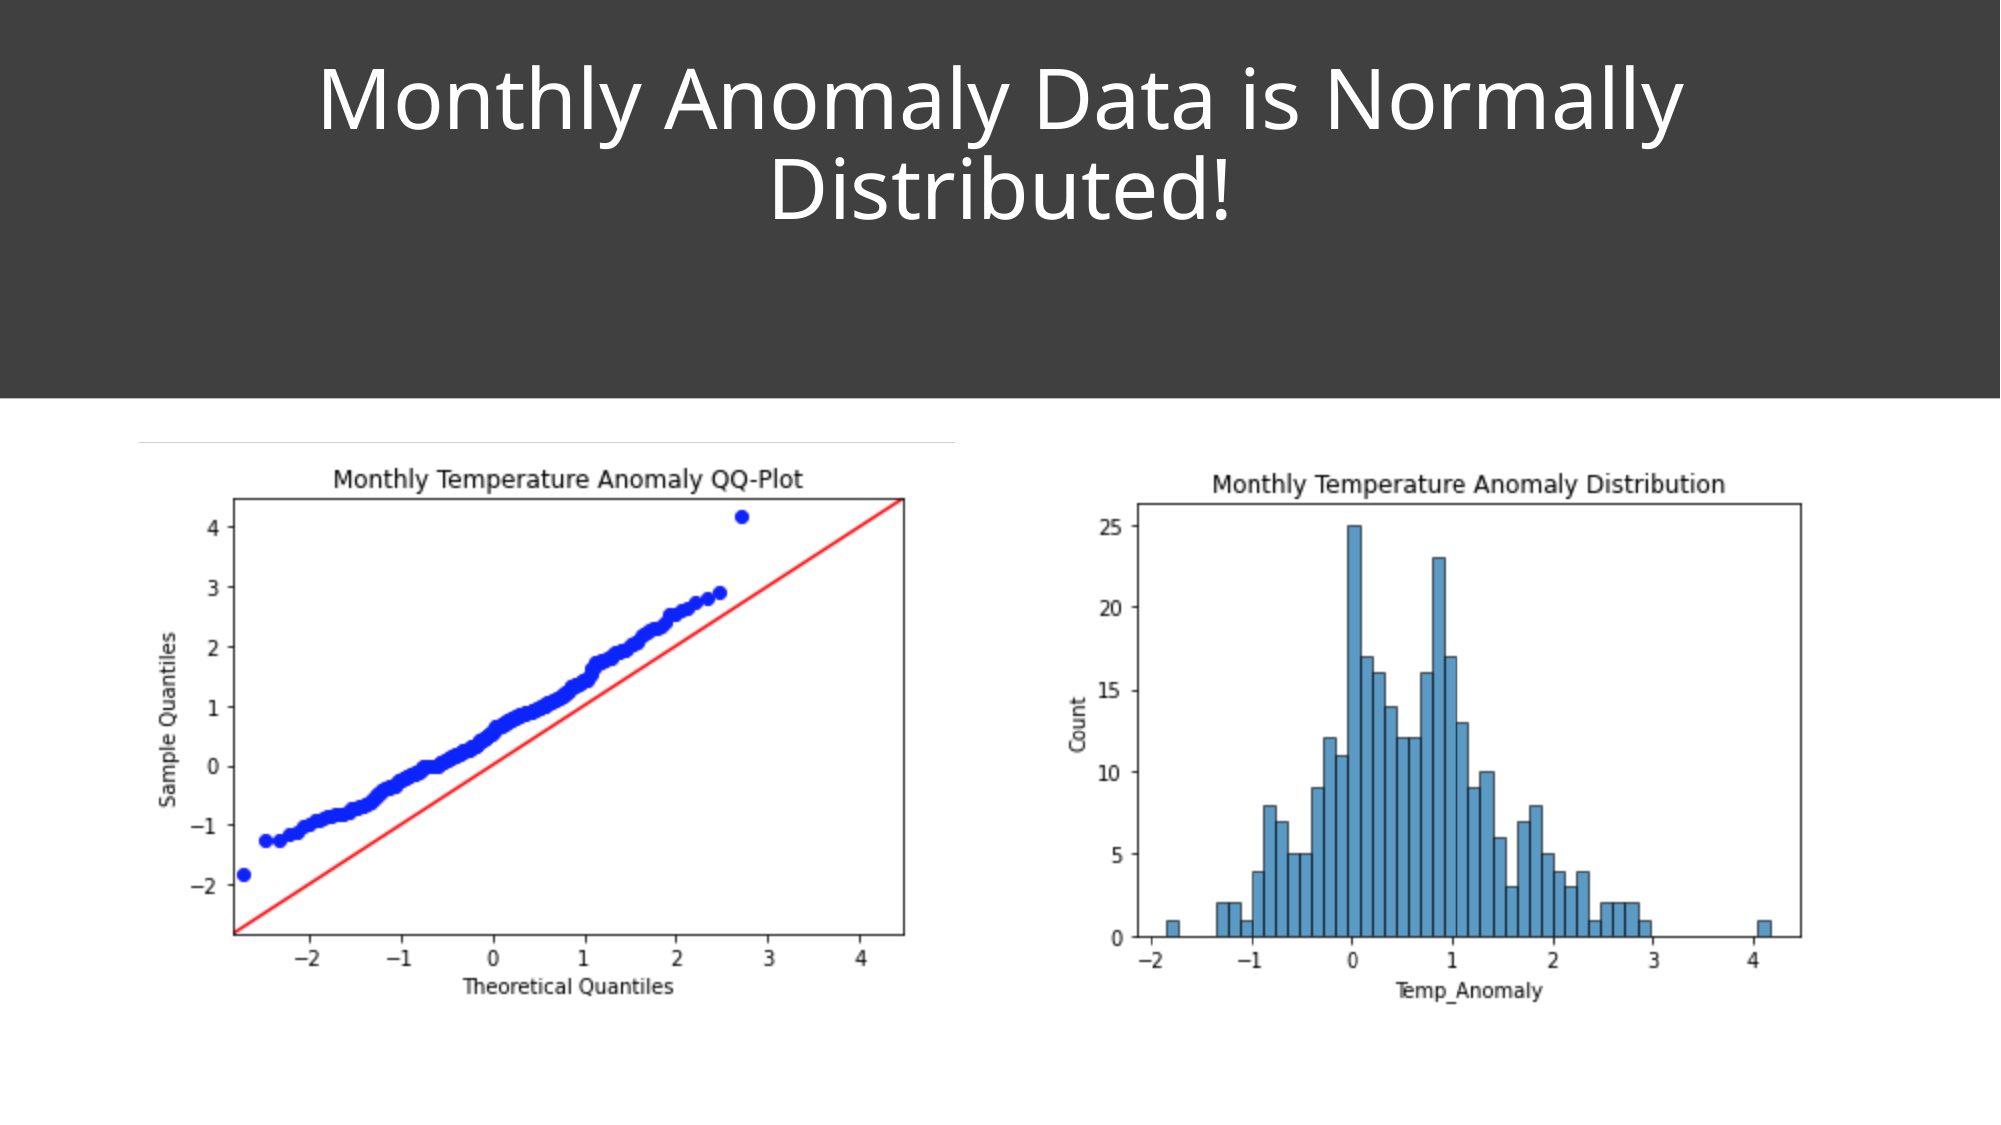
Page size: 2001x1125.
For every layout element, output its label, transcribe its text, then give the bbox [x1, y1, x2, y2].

title Monthly Anomaly Data is Normally Distributed! [139, 49, 1863, 246]
text_box [0, 0, 2000, 399]
picture [137, 442, 955, 1011]
picture [1051, 447, 1863, 1016]
